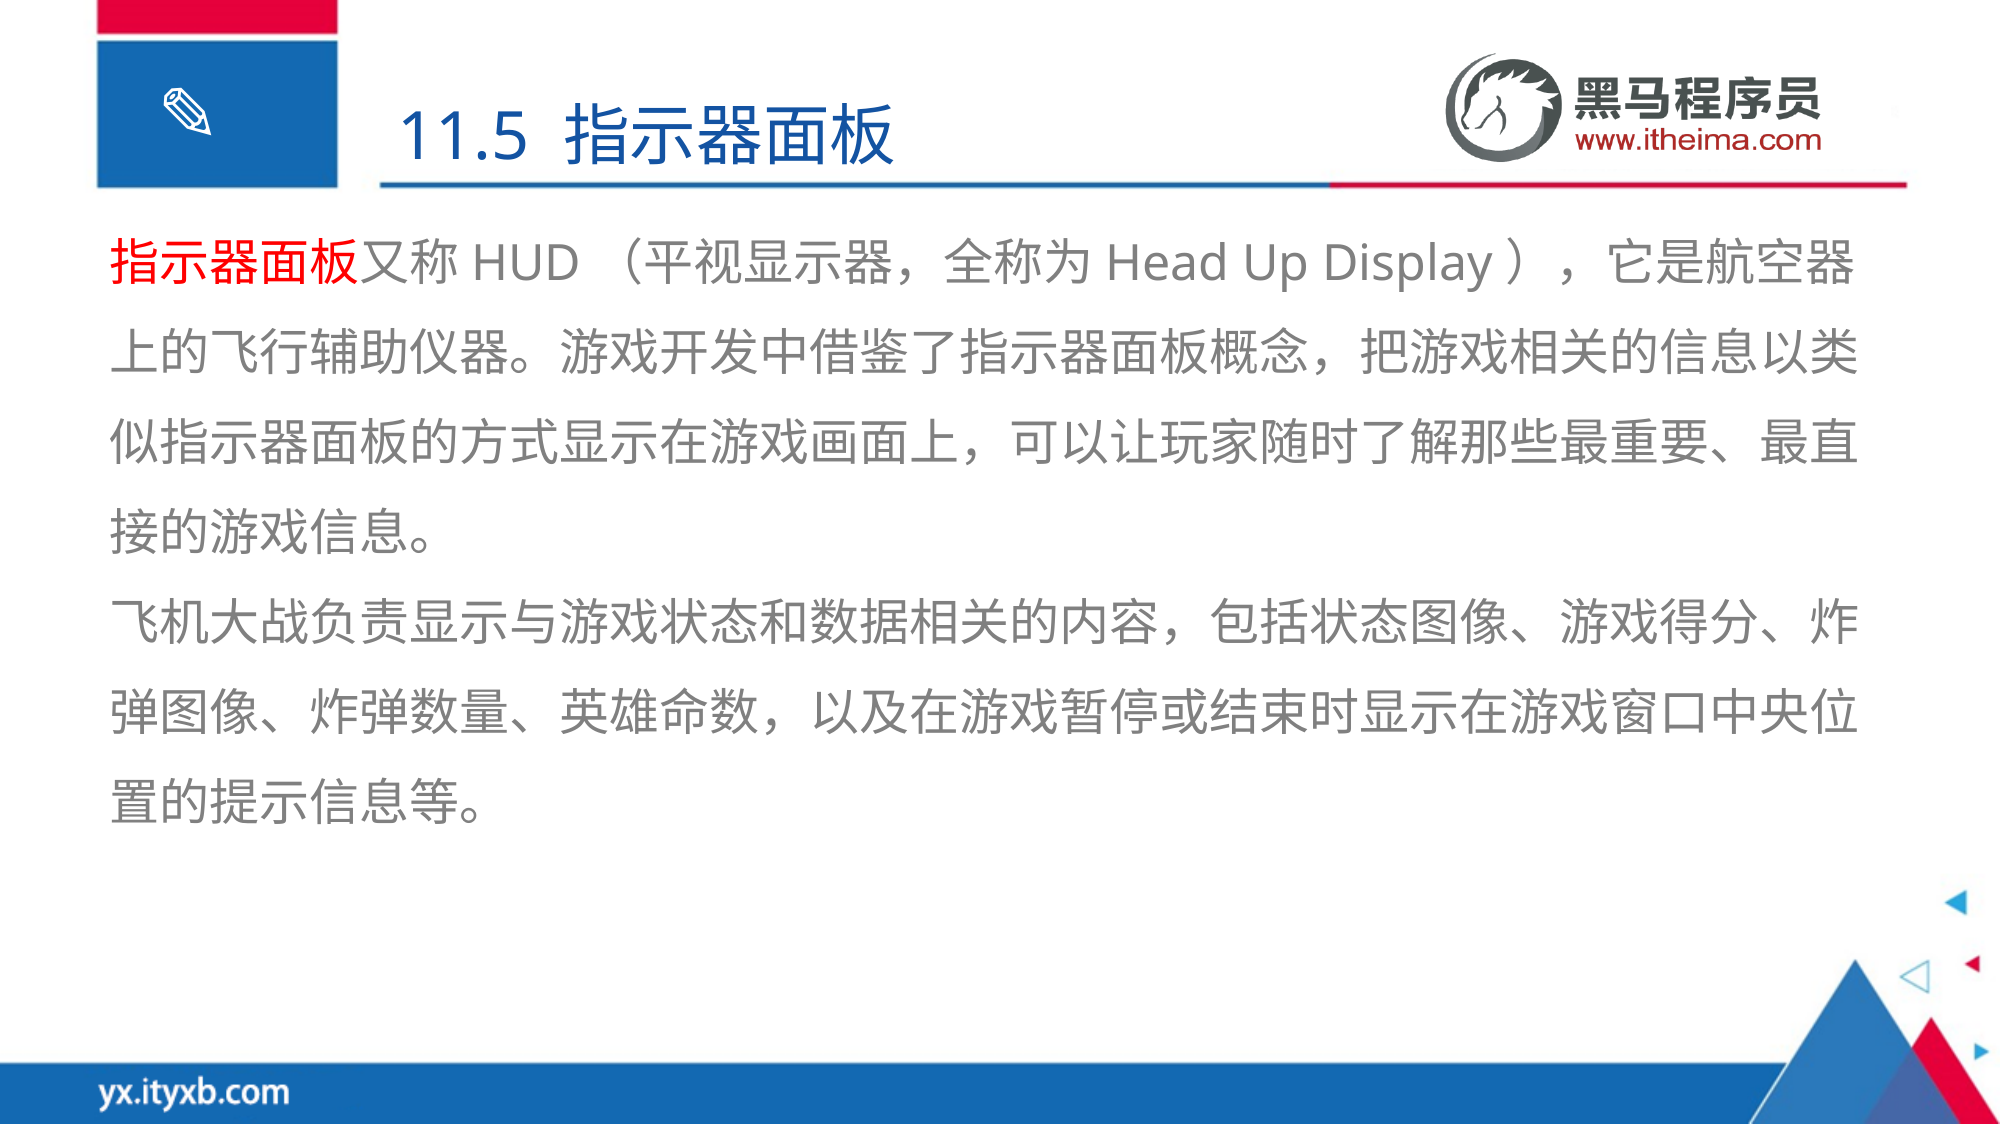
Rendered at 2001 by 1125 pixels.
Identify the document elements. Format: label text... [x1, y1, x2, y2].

picture [0, 0, 2000, 1124]
text_box 指示器面板又称HUD（平视显示器，全称为Head Up Display），它是航空器上的飞行辅助仪器。游戏开发中借鉴了指示器面板概念，把游戏相关的信息以类似指示器面板的方式显示在游戏画面上，可以让玩家随时了解那些最重要、最直接的游戏信息。 飞机大战负责显示与游戏状态和数据相关的内容，包括状态图像、游戏得分、炸弹图像、炸弹数量、英雄命数，以及在游戏暂停或结束时显示在游戏窗口中央位置的提示信息等。 [94, 193, 1908, 838]
text_box 11.5 指示器面板 [382, 94, 1754, 182]
